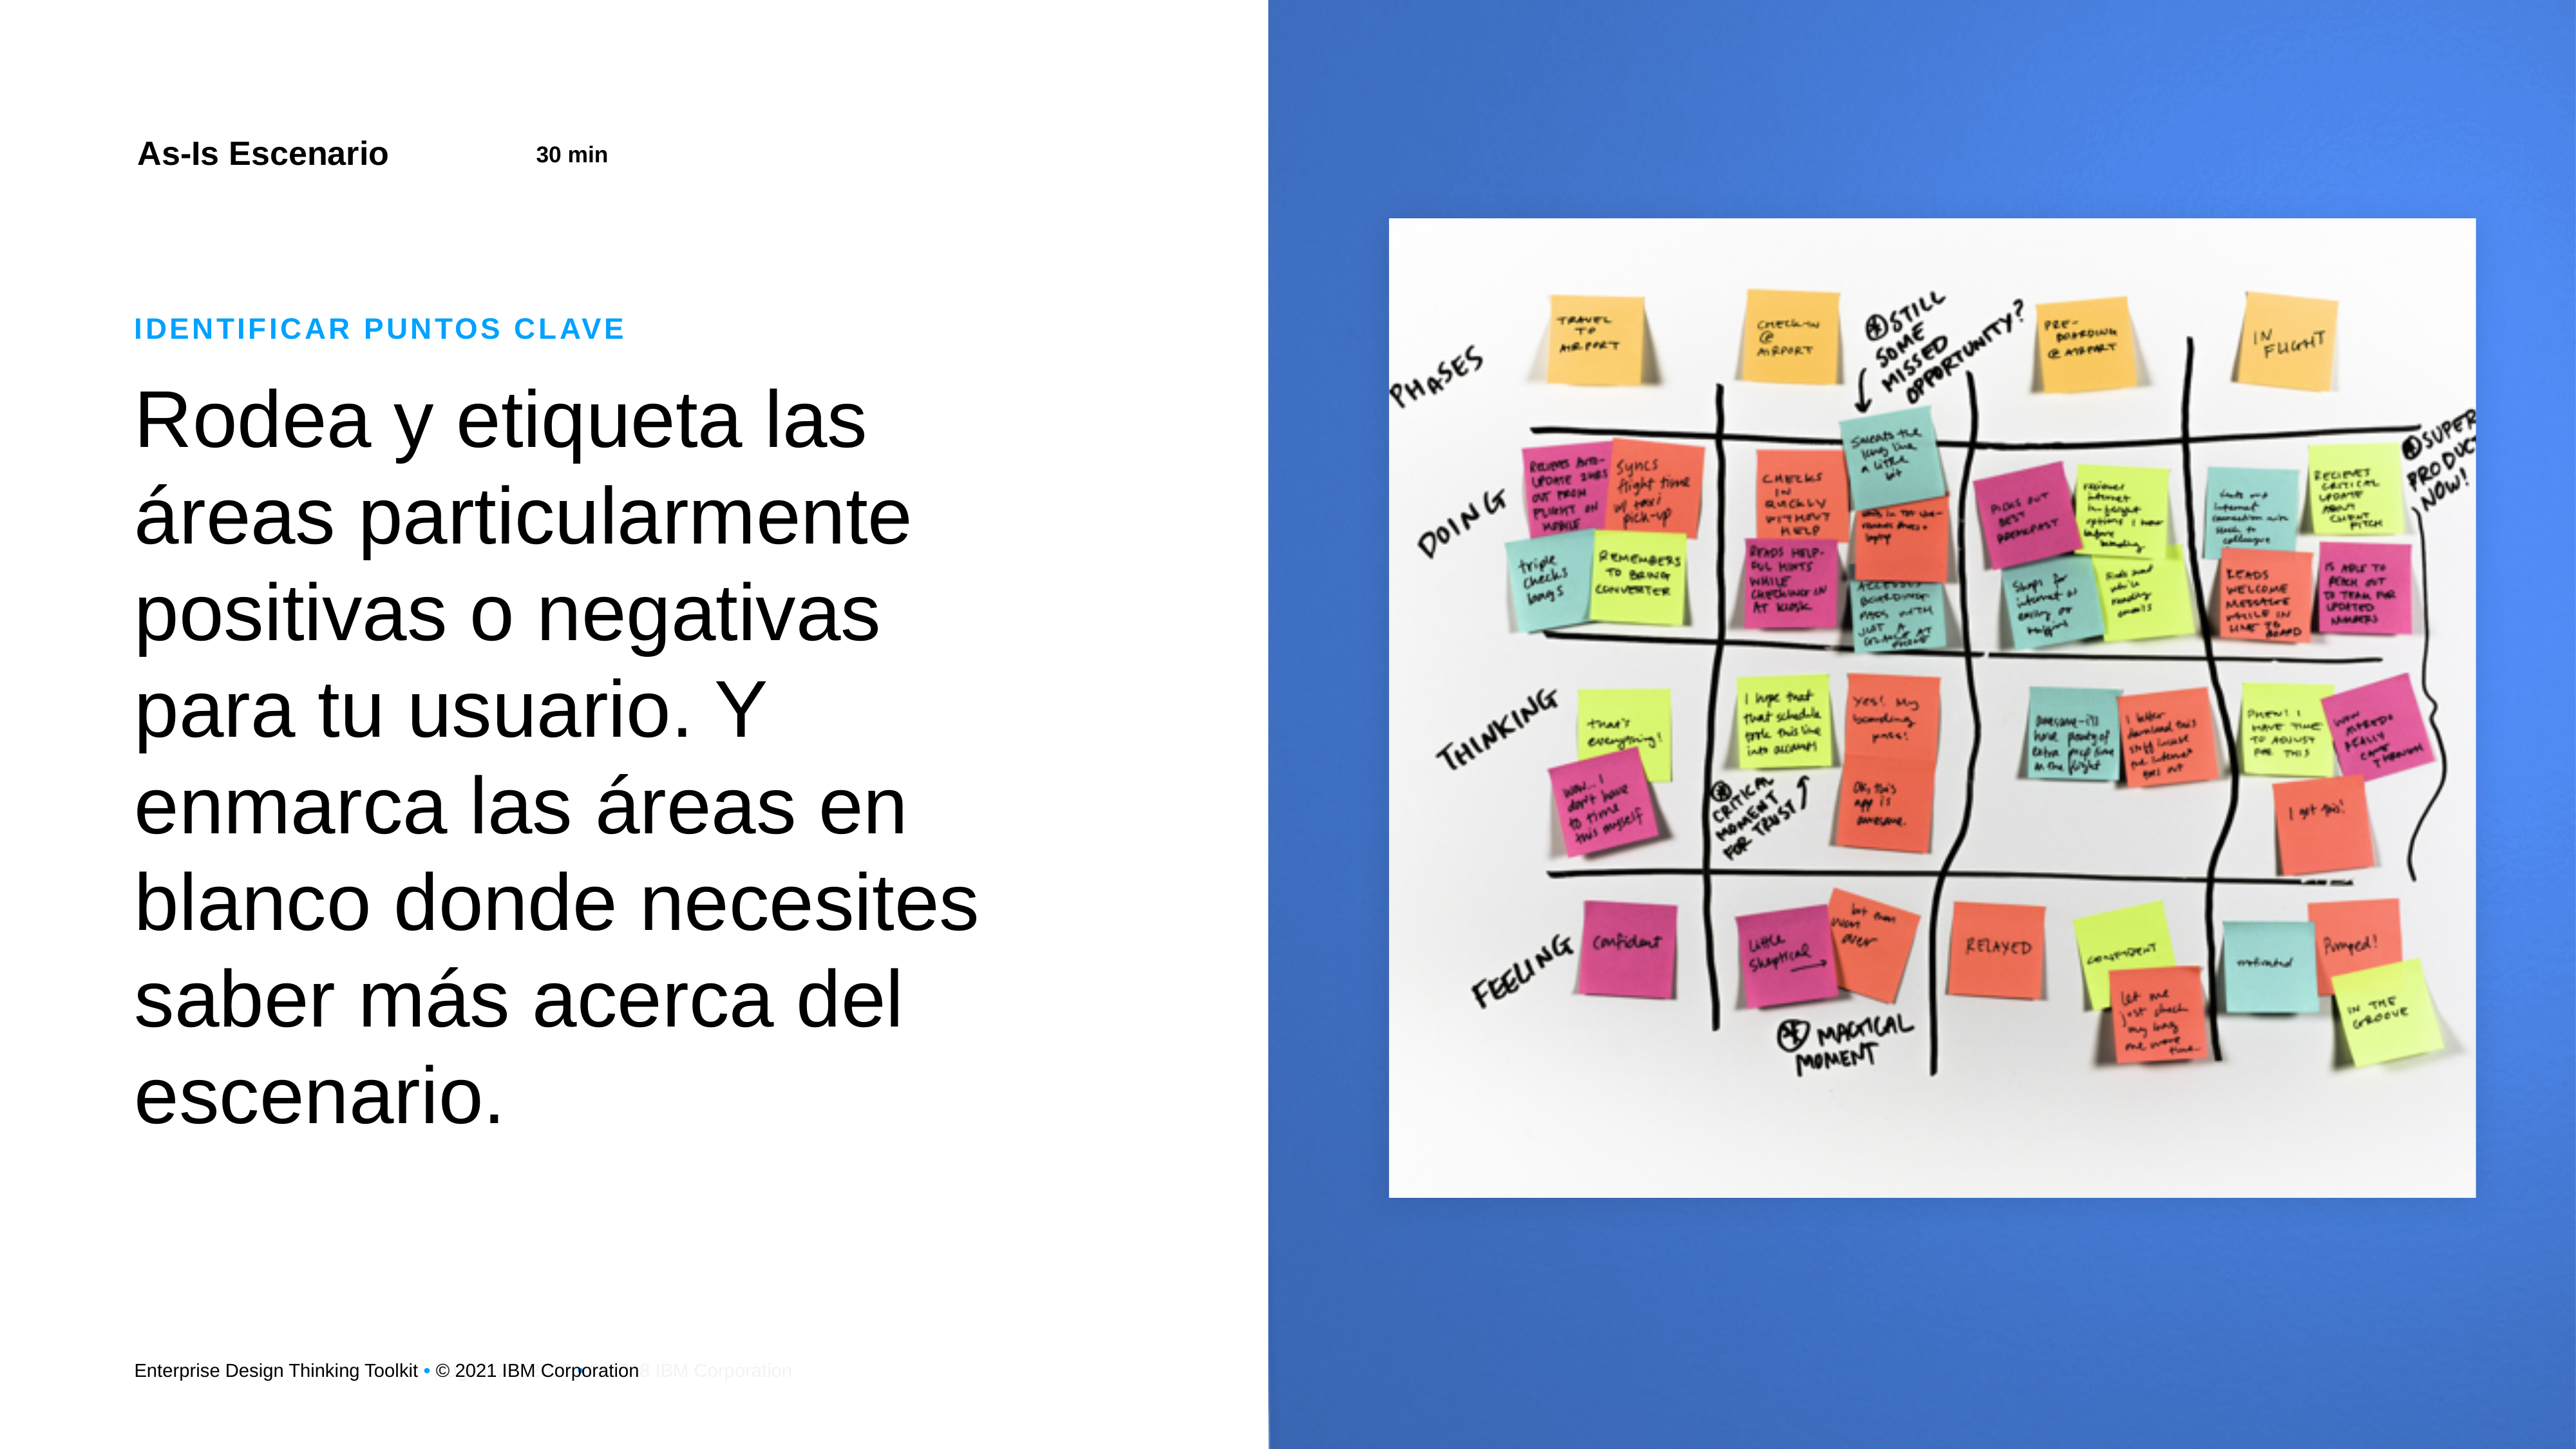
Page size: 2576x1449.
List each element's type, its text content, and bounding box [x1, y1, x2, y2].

list Identificar puntos clave [134, 308, 804, 349]
picture [1267, 0, 2576, 1449]
list Rodea y etiqueta las áreas particularmente positivas o negativas para tu usuario. Y enmarca las áreas en blanco donde necesites saber más acerca del escenario. [134, 366, 1058, 1141]
